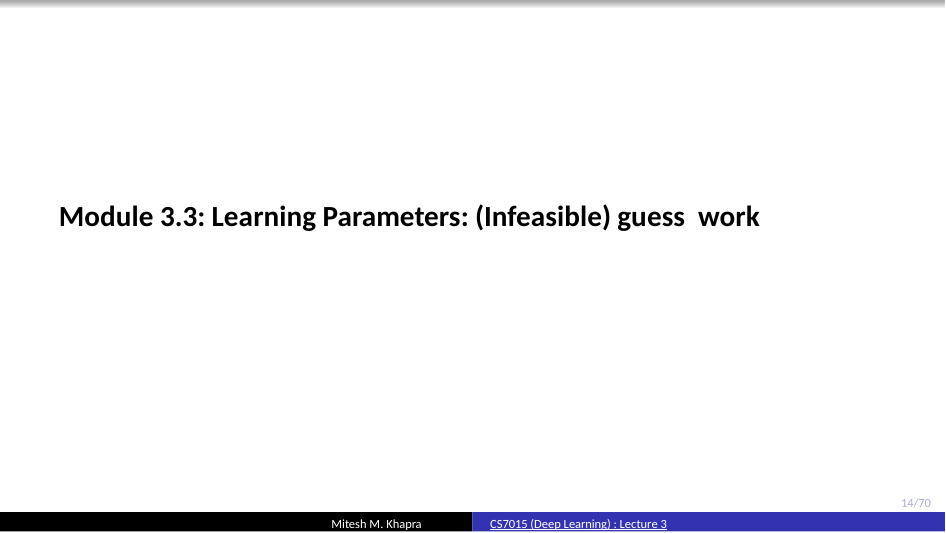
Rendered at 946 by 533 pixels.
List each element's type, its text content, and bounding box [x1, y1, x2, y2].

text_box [0, 511, 946, 532]
slide_number ‹#›/70 [894, 493, 946, 511]
picture [0, 0, 945, 8]
text_box Module 3.3: Learning Parameters: (Infeasible) guess work [56, 189, 838, 233]
